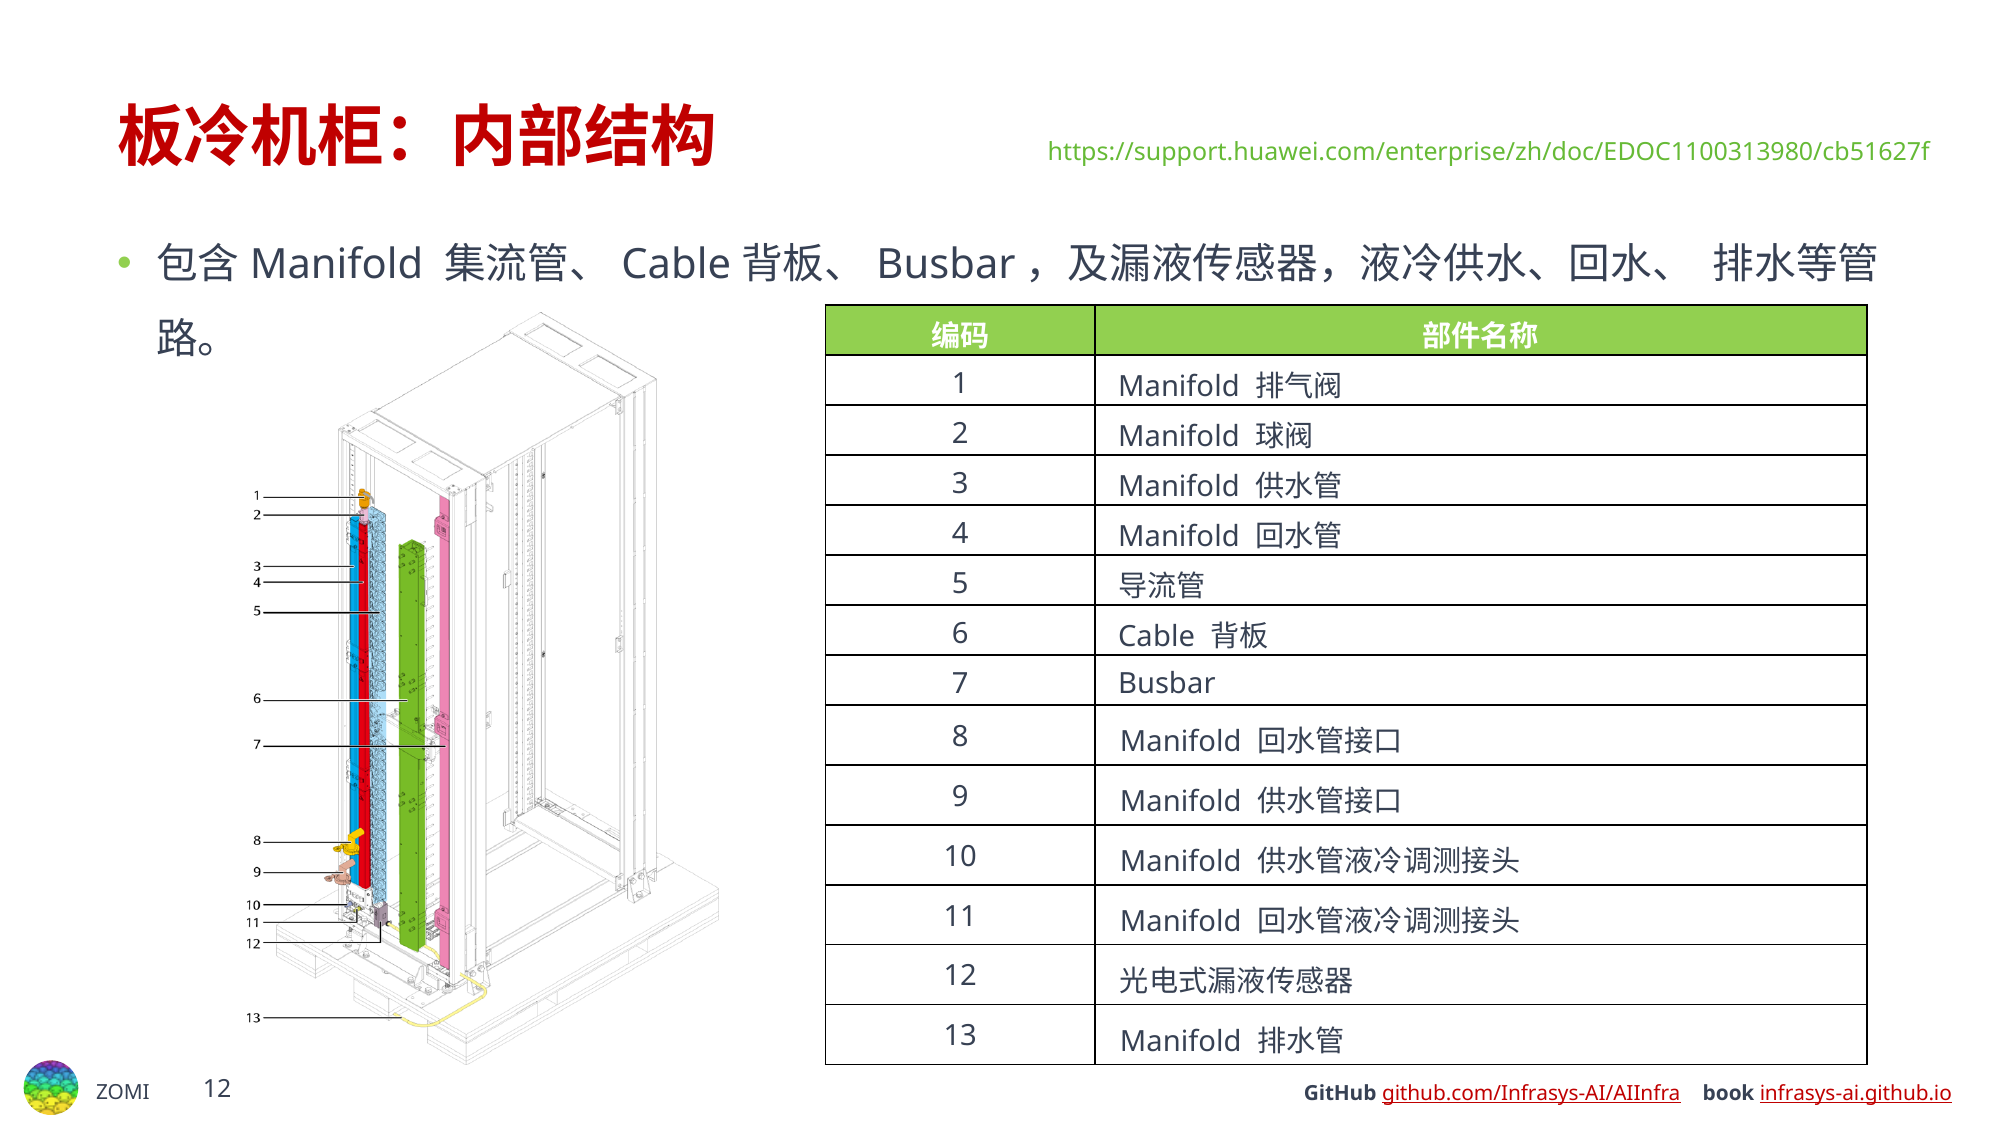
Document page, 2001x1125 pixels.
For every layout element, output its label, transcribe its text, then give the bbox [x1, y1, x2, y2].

table_cell 3 [826, 456, 1094, 504]
table_cell 13 [826, 1005, 1094, 1064]
table_cell Manifold 球阀 [1096, 406, 1866, 454]
table_cell 7 [826, 656, 1094, 704]
table_cell 9 [826, 766, 1094, 824]
table_cell 2 [826, 406, 1094, 454]
table_cell Cable 背板 [1096, 606, 1866, 654]
table_cell 12 [826, 945, 1094, 1004]
table_header 编码 [826, 306, 1094, 354]
table_cell Manifold 供水管 [1096, 456, 1866, 504]
table_cell 导流管 [1096, 556, 1866, 604]
table_header 部件名称 [1096, 306, 1866, 354]
table_cell 4 [826, 506, 1094, 554]
table_cell Manifold 回水管 [1096, 506, 1866, 554]
table_cell Manifold 排气阀 [1096, 356, 1866, 404]
table_cell 6 [826, 606, 1094, 654]
table_cell 10 [826, 826, 1094, 884]
list 包含Manifold 集流管、Cable背板、Busbar，及漏液传感器，液冷供水、回水、 排水等管路。 [102, 204, 1901, 1043]
table_cell 8 [826, 706, 1094, 764]
text_box https://support.huawei.com/enterprise/zh/doc/EDOC1100313980/cb51627f [897, 128, 1946, 173]
title 板冷机柜：内部结构 [102, 85, 1901, 183]
table_cell Manifold 排水管 [1096, 1005, 1866, 1064]
table_cell Manifold 回水管接口 [1096, 706, 1866, 764]
table_cell 11 [826, 886, 1094, 944]
table_cell 光电式漏液传感器 [1096, 945, 1866, 1004]
picture [245, 312, 719, 1065]
table_cell Manifold 回水管液冷调测接头 [1096, 886, 1866, 944]
table_cell Manifold 供水管液冷调测接头 [1096, 826, 1866, 884]
picture [23, 1060, 79, 1115]
table_cell 1 [826, 356, 1094, 404]
table_cell 5 [826, 556, 1094, 604]
table_cell Manifold 供水管接口 [1096, 766, 1866, 824]
table_cell Busbar [1096, 656, 1866, 704]
